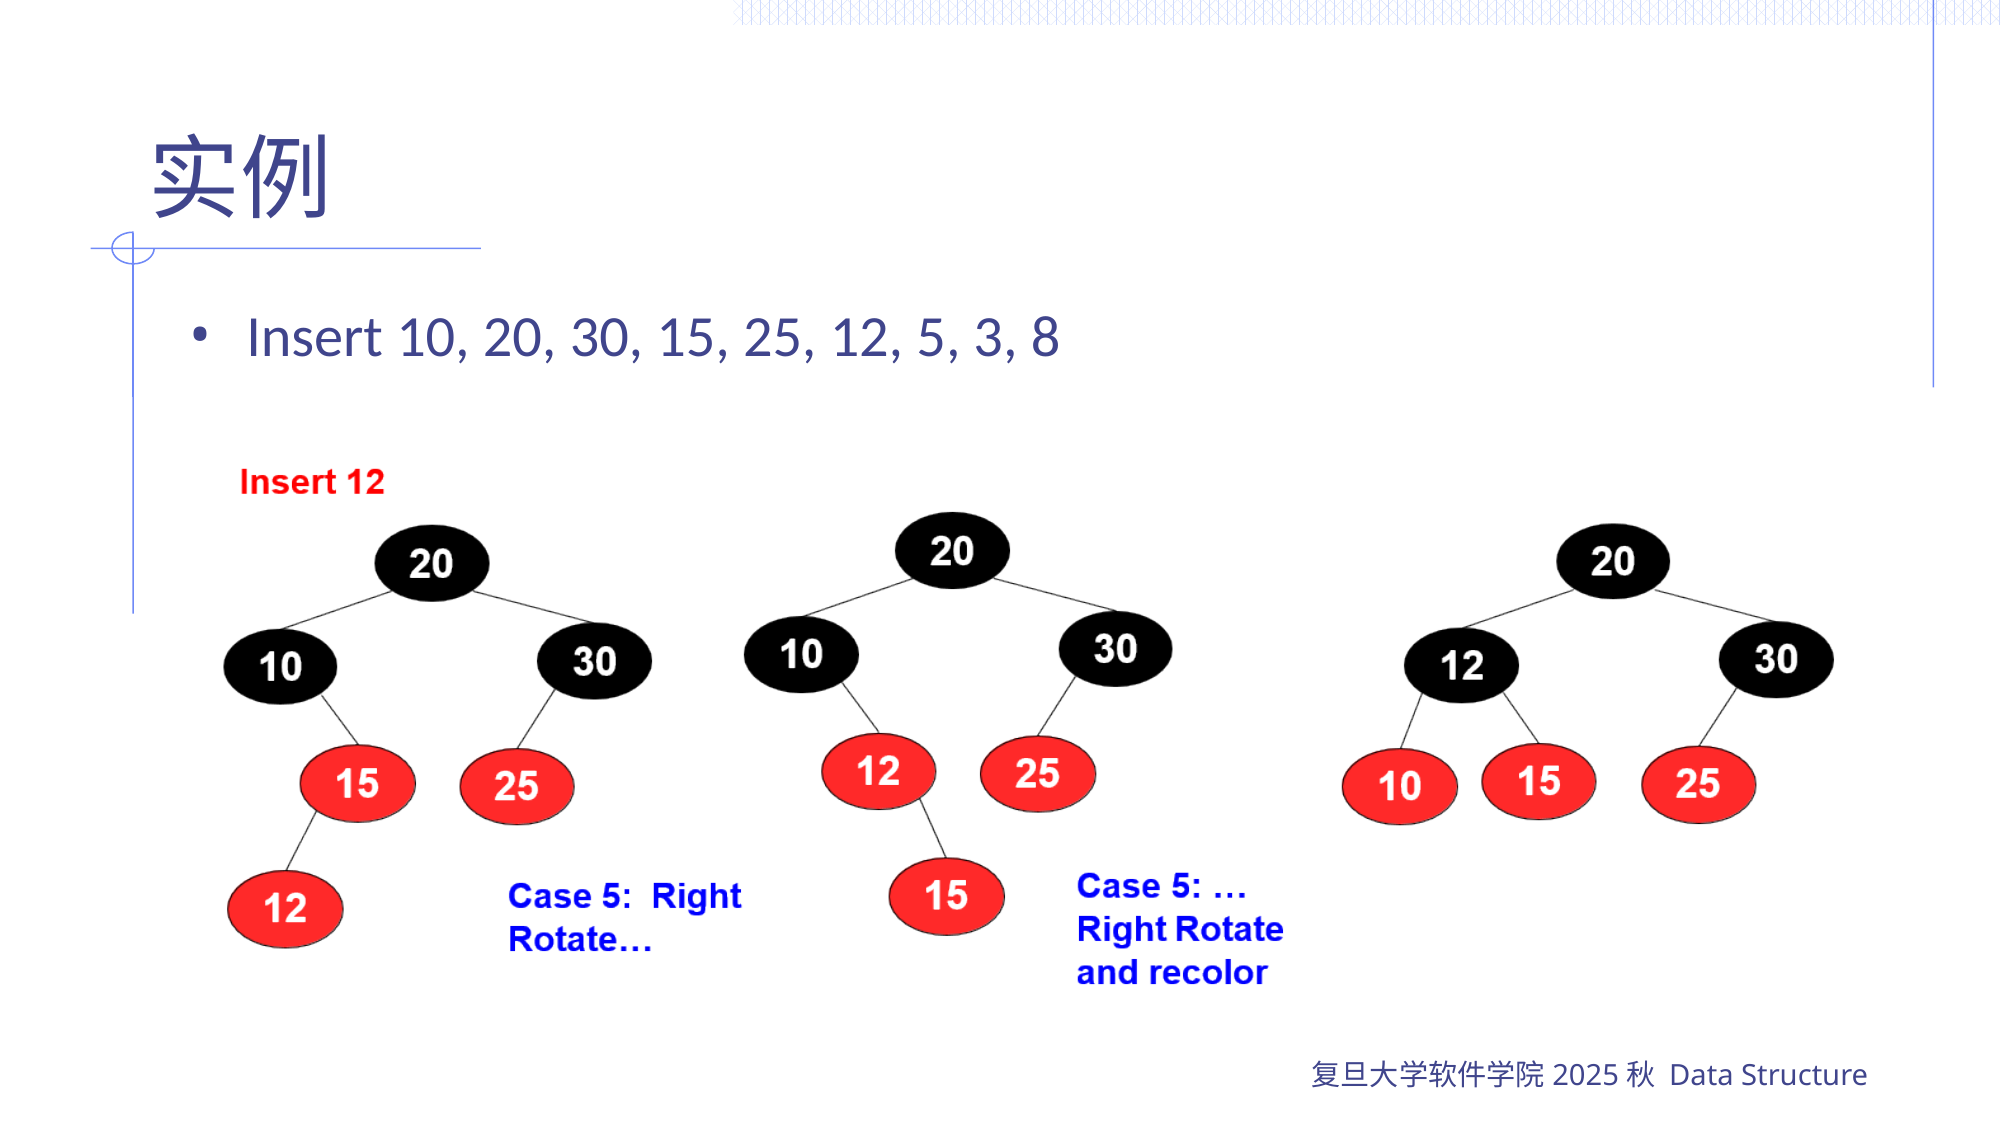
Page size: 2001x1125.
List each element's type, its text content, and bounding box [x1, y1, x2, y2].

title 实例 [133, 50, 1834, 238]
text_box Insert 10, 20, 30, 15, 25, 12, 5, 3, 8 [173, 290, 1178, 376]
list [184, 455, 1886, 1006]
